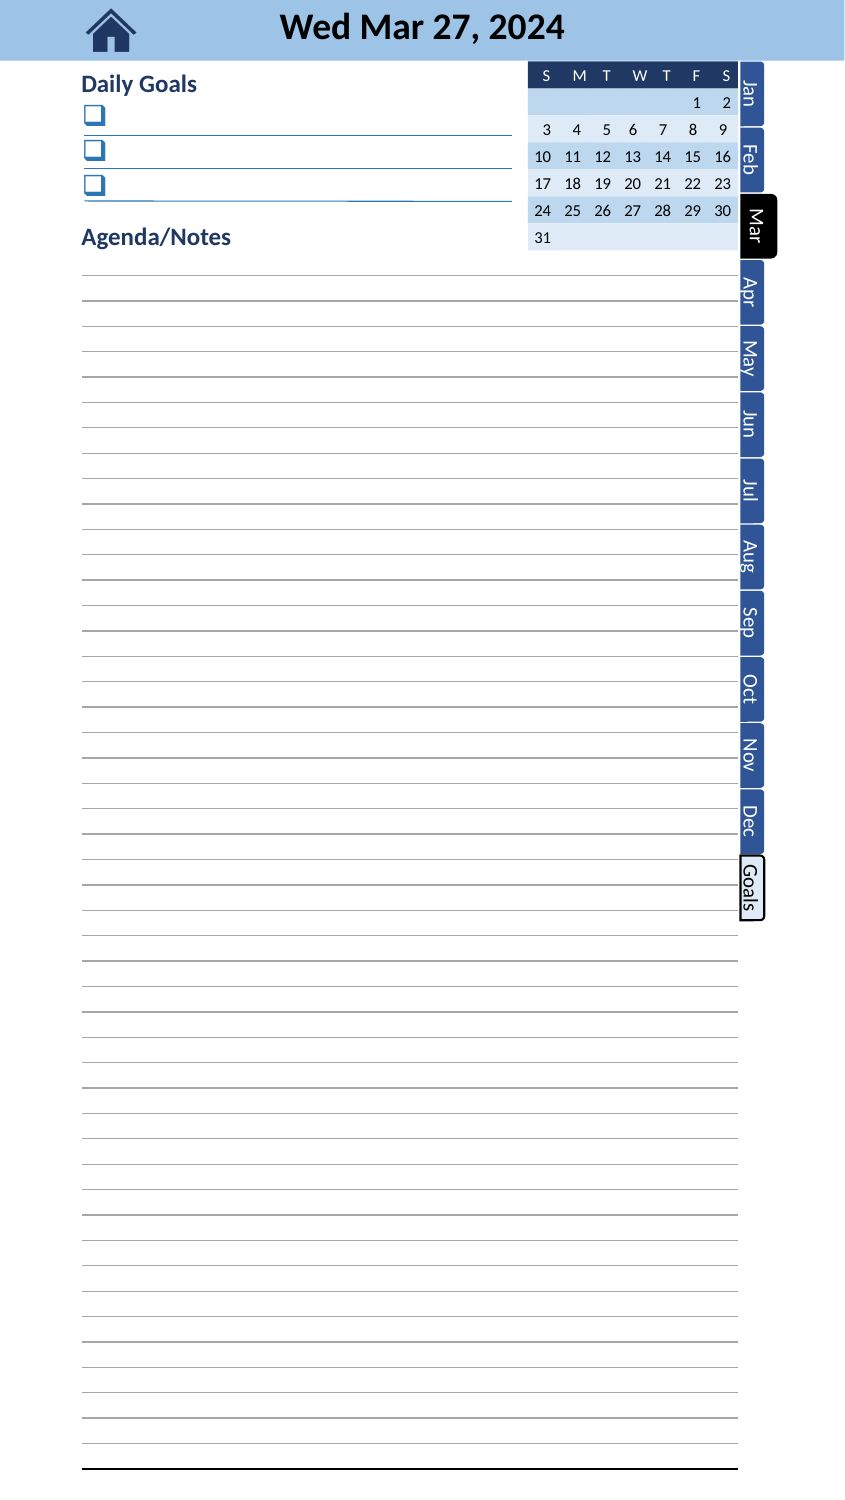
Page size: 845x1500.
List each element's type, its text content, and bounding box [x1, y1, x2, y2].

picture [82, 1, 140, 59]
list Wed Mar 27, 2024 [190, 0, 655, 61]
